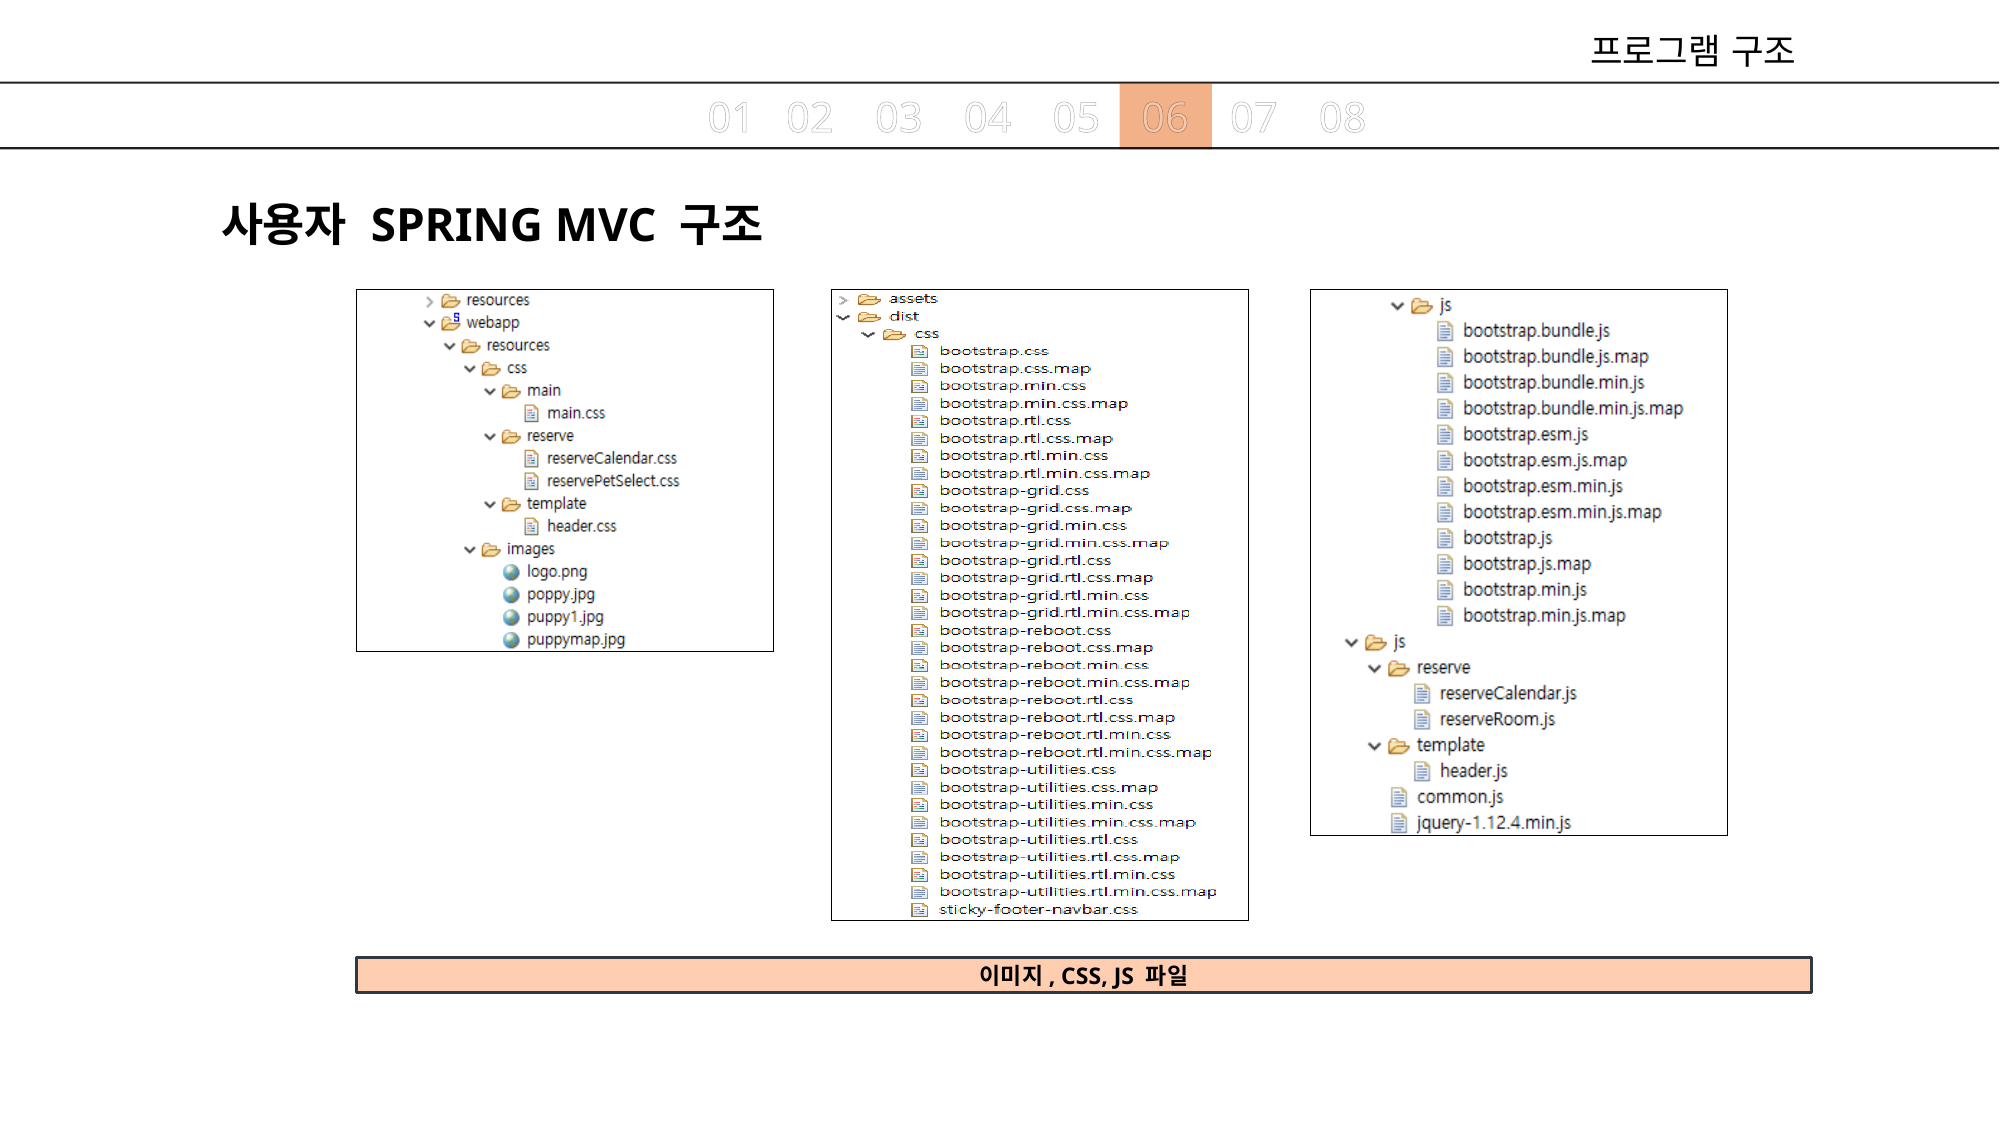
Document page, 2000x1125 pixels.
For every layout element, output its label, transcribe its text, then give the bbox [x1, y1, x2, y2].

text_box 사용자 SPRING MVC 구조 [206, 188, 1040, 259]
picture [830, 288, 1249, 922]
text_box 이미지, CSS, JS 파일 [355, 956, 1813, 994]
text_box 프로그램 구조 [1407, 22, 1812, 80]
picture [1310, 288, 1729, 836]
picture [355, 288, 775, 653]
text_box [686, 93, 1394, 147]
